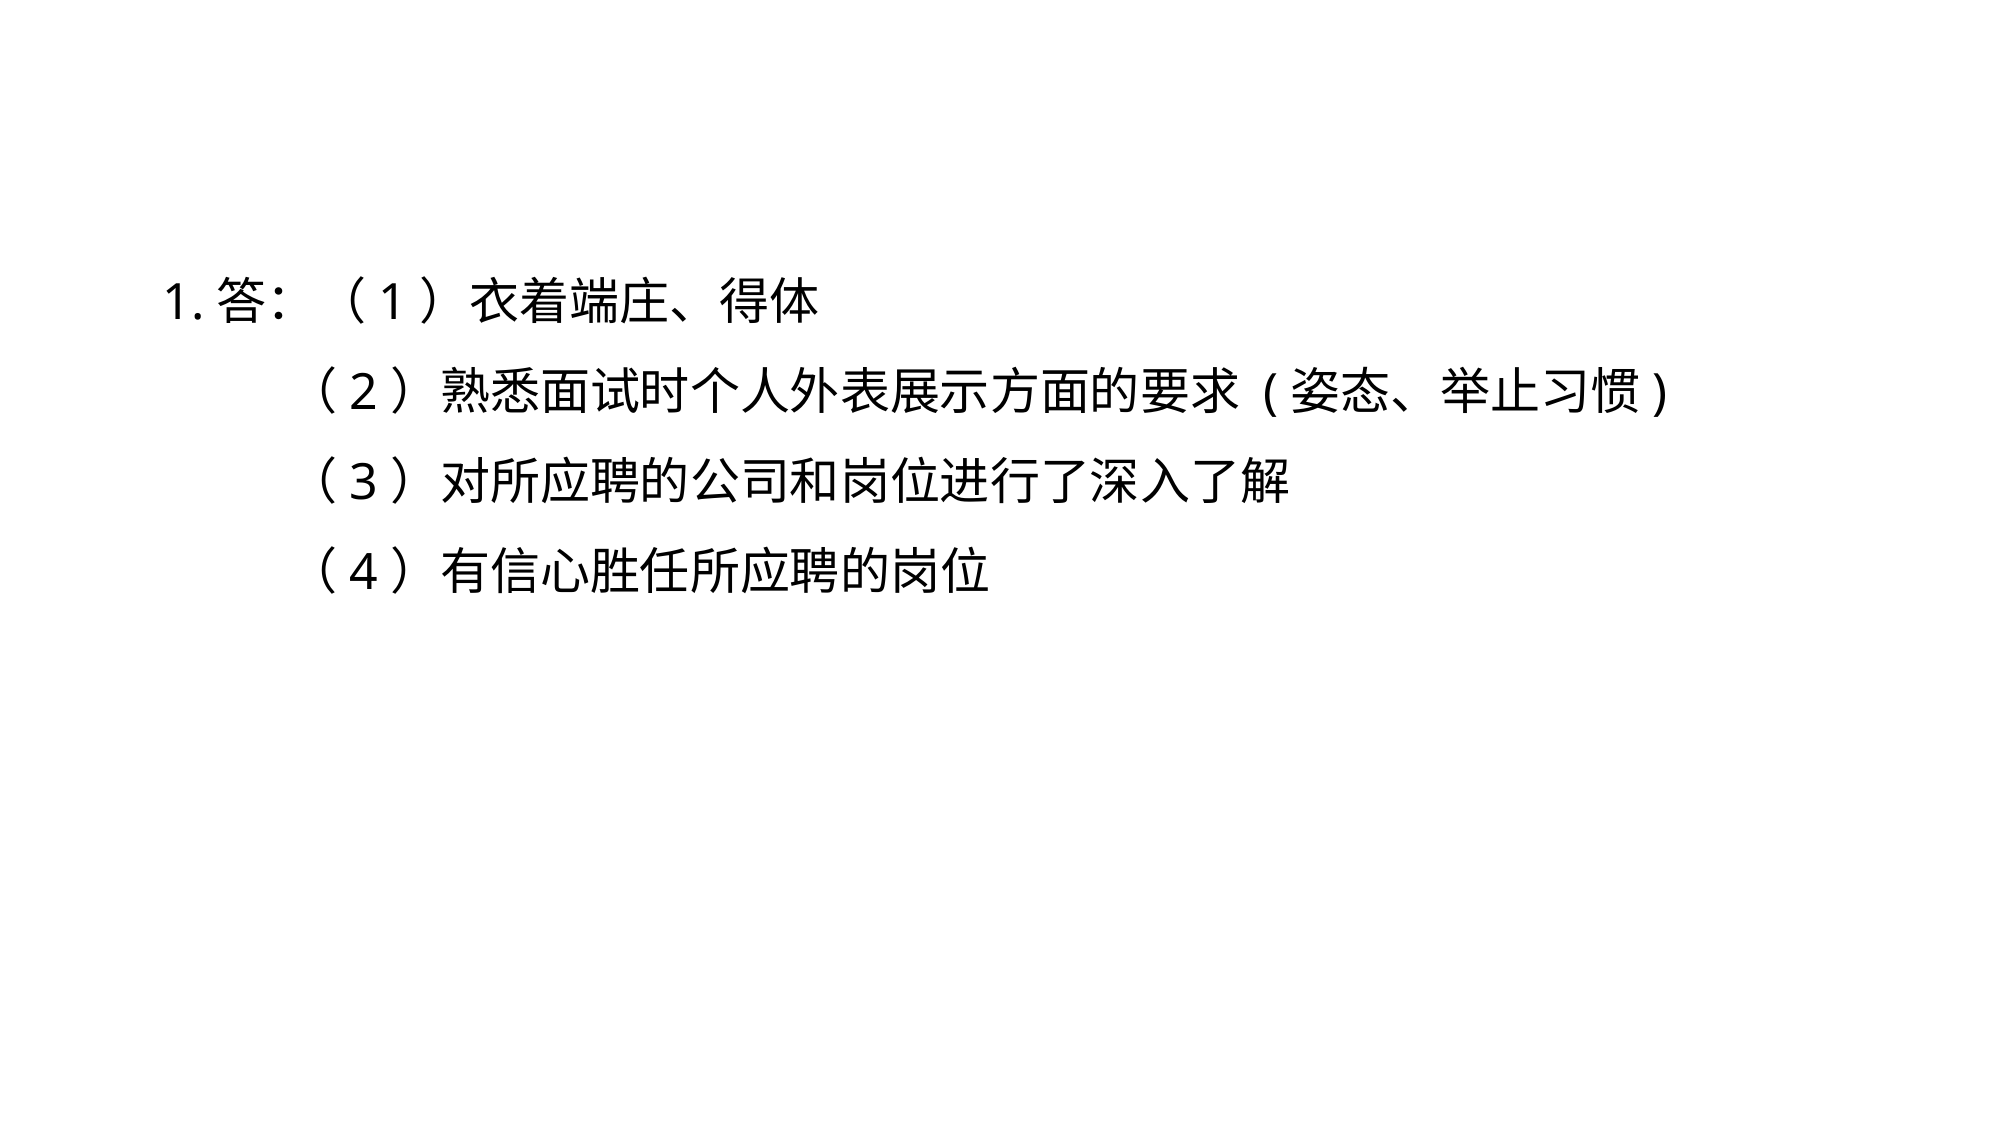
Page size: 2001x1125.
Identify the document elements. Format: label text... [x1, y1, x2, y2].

text_box 1.答：（1）衣着端庄、得体 （2）熟悉面试时个人外表展示方面的要求 (姿态、举止习惯) （3）对所应聘的公司和岗位进行了深入了解 （4）有信心胜任所应聘的岗位 [147, 231, 1703, 607]
